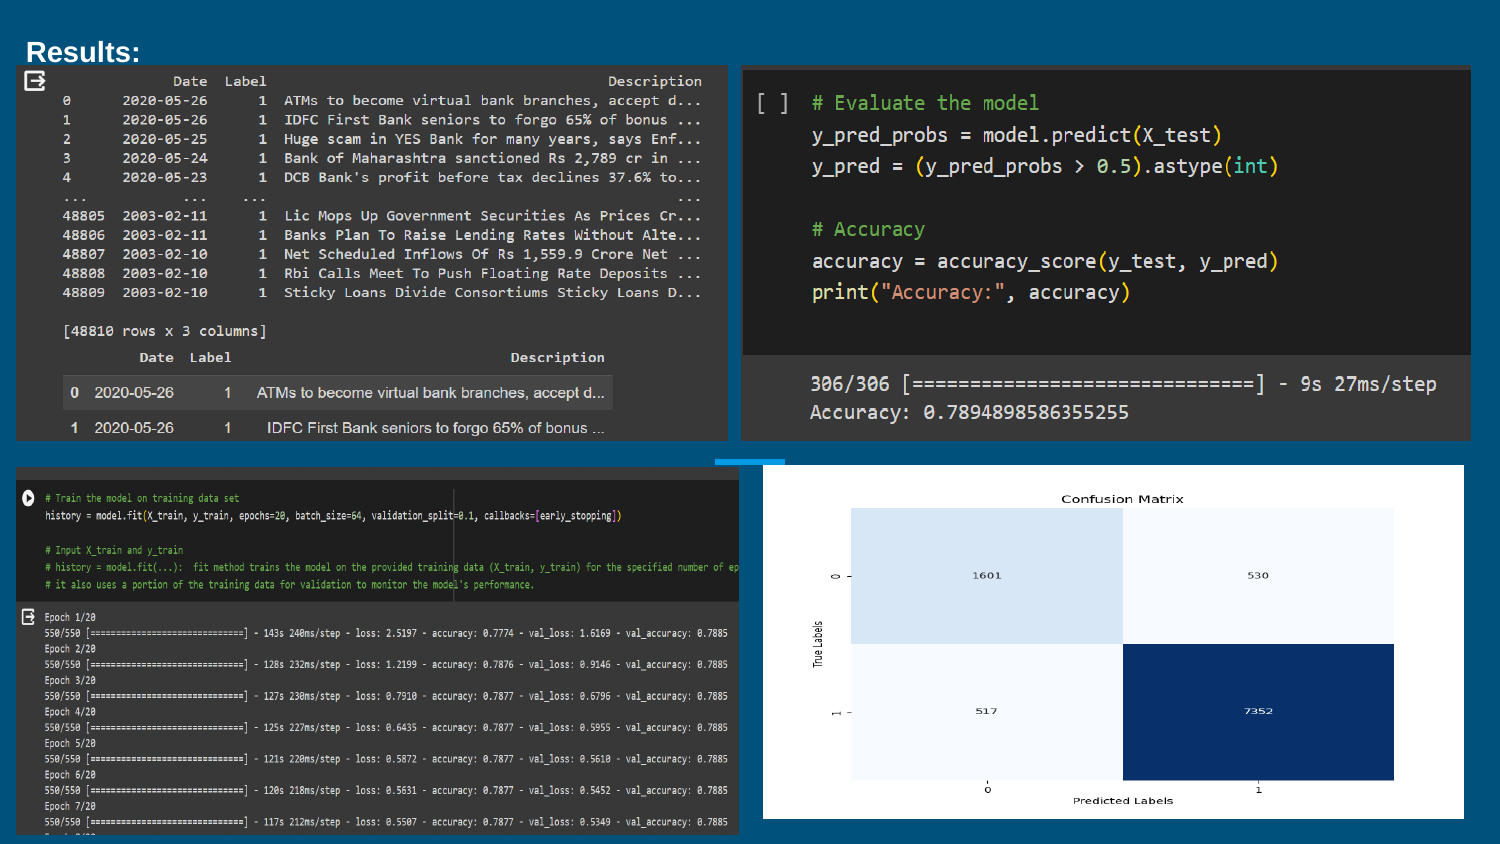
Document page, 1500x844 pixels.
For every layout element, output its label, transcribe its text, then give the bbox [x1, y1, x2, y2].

picture [742, 66, 1470, 440]
picture [17, 66, 727, 440]
text_box Results: [10, 26, 511, 77]
picture [17, 468, 738, 834]
picture [764, 466, 1463, 818]
